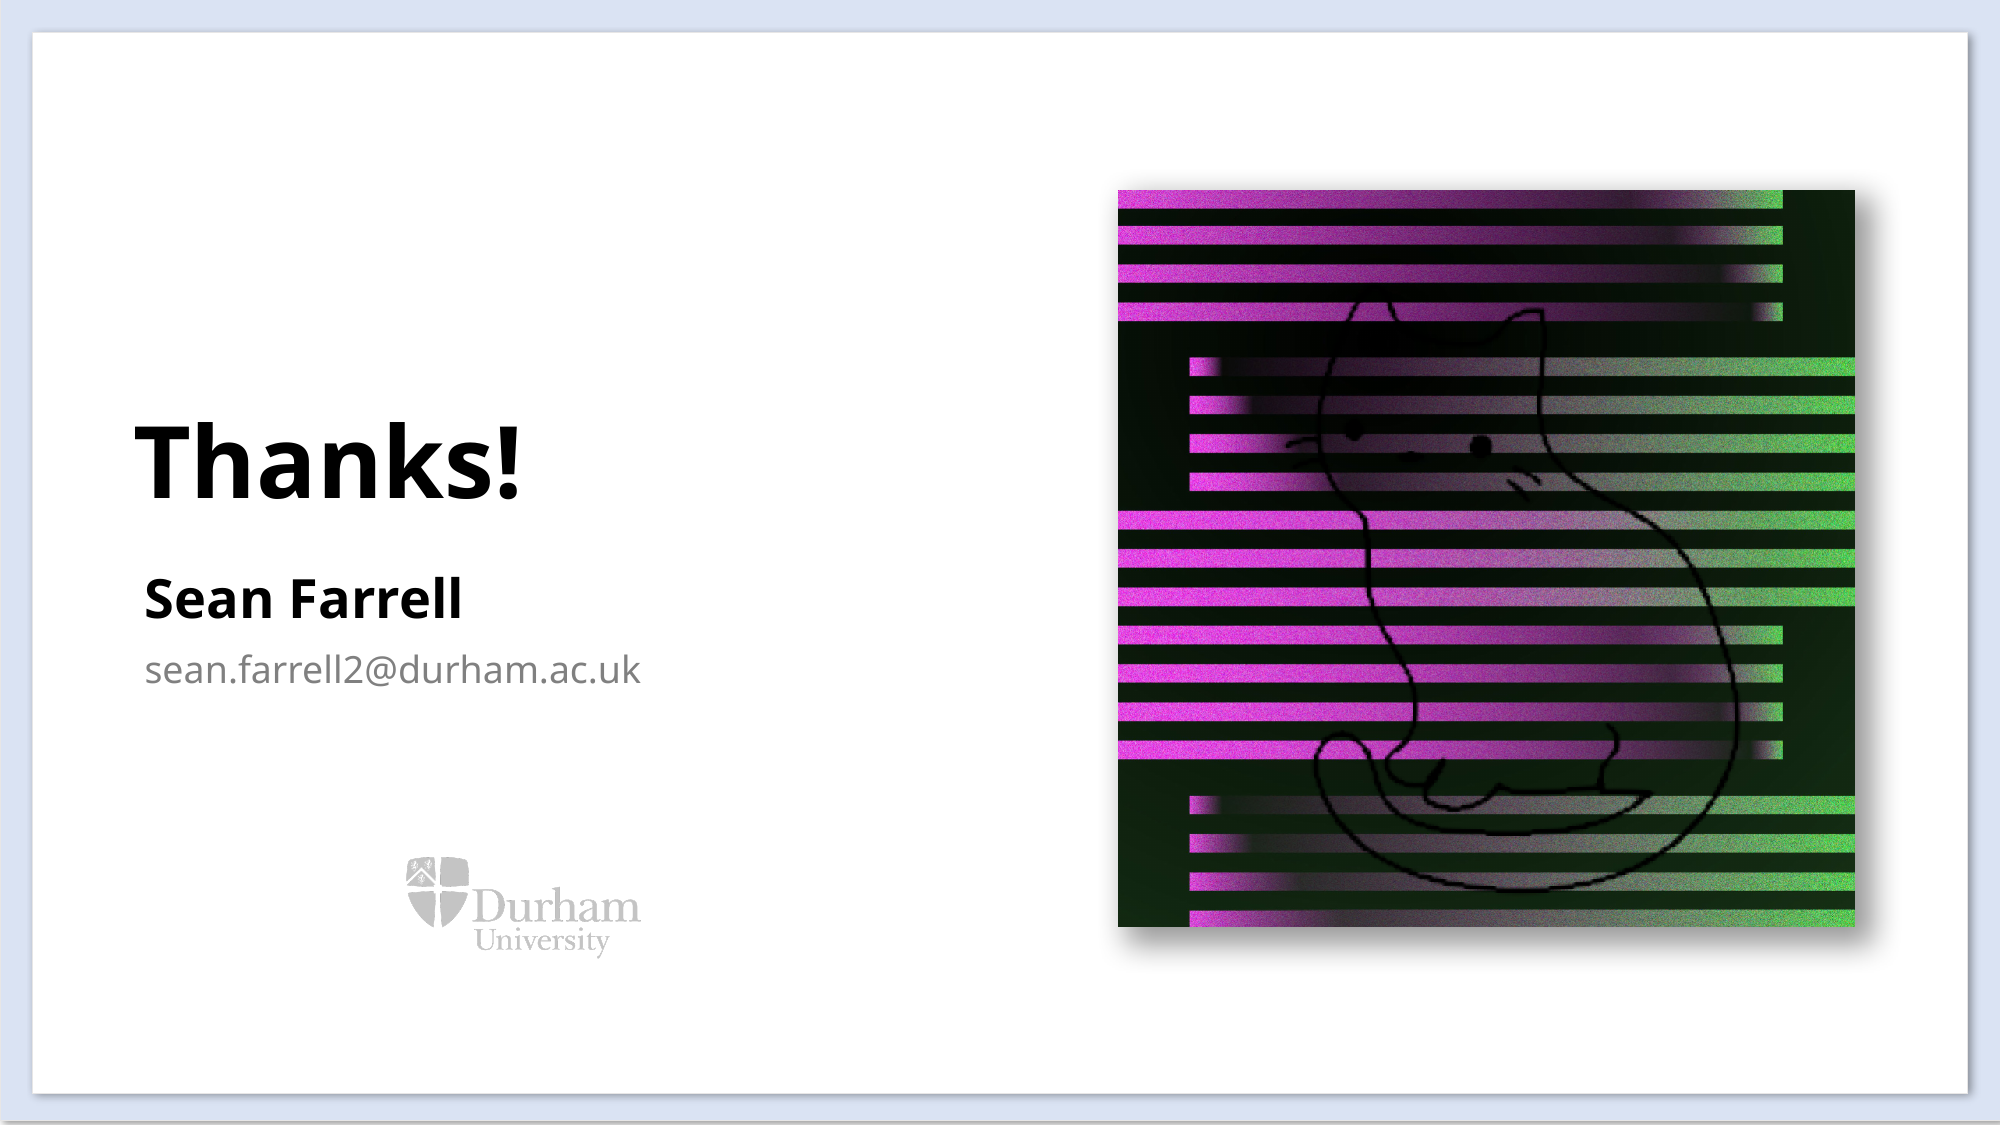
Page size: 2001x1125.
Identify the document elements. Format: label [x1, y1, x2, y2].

text_box [0, 0, 2000, 1121]
picture [1118, 190, 1871, 941]
picture [402, 853, 645, 962]
